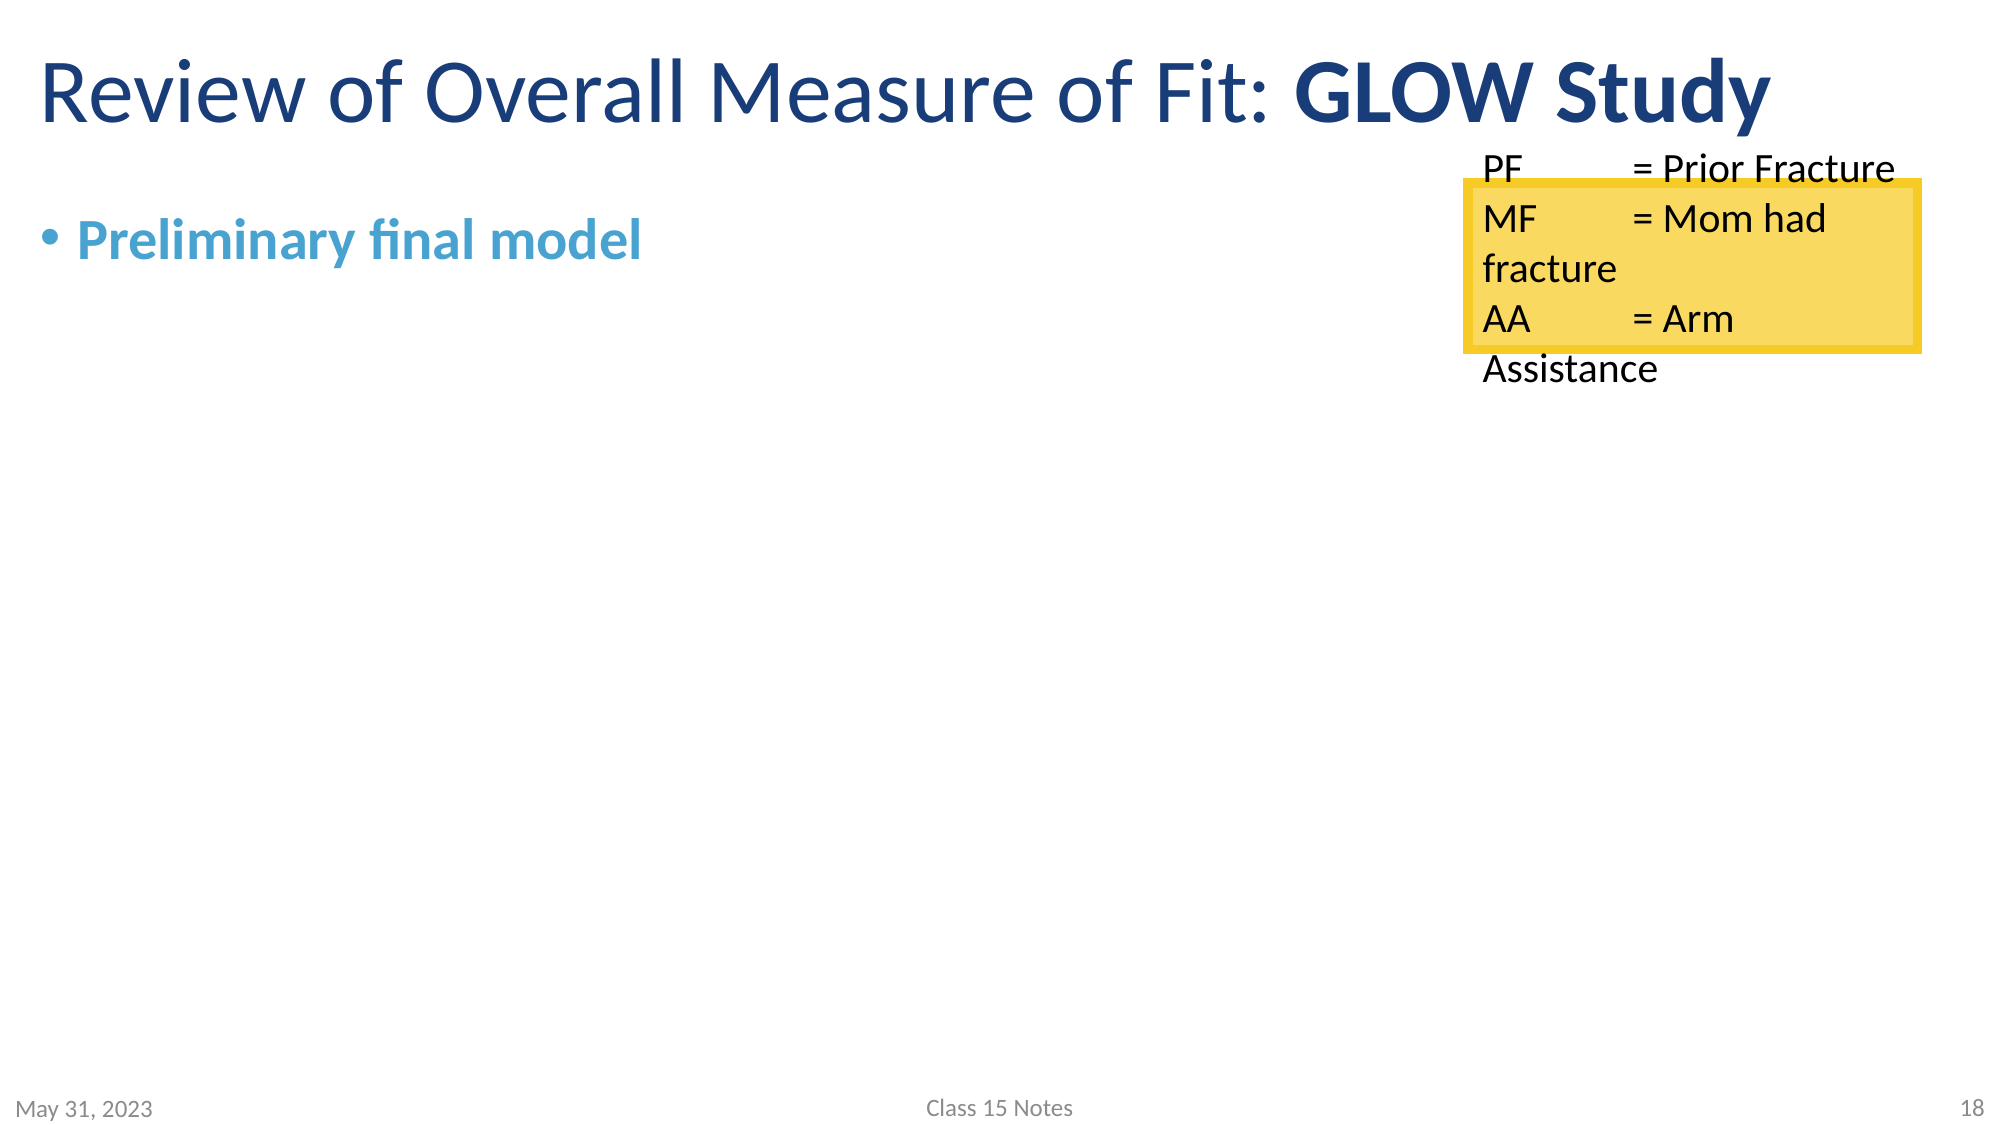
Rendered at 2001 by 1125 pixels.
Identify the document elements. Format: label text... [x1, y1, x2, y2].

text_box PF = Prior Fracture MF = Mom had fracture AA = Arm Assistance [1467, 182, 1919, 350]
slide_number 18 [1550, 1087, 2000, 1125]
footer Class 15 Notes [662, 1087, 1338, 1125]
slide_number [0, 1089, 450, 1125]
title Review of Overall Measure of Fit: GLOW Study [24, 24, 1975, 163]
